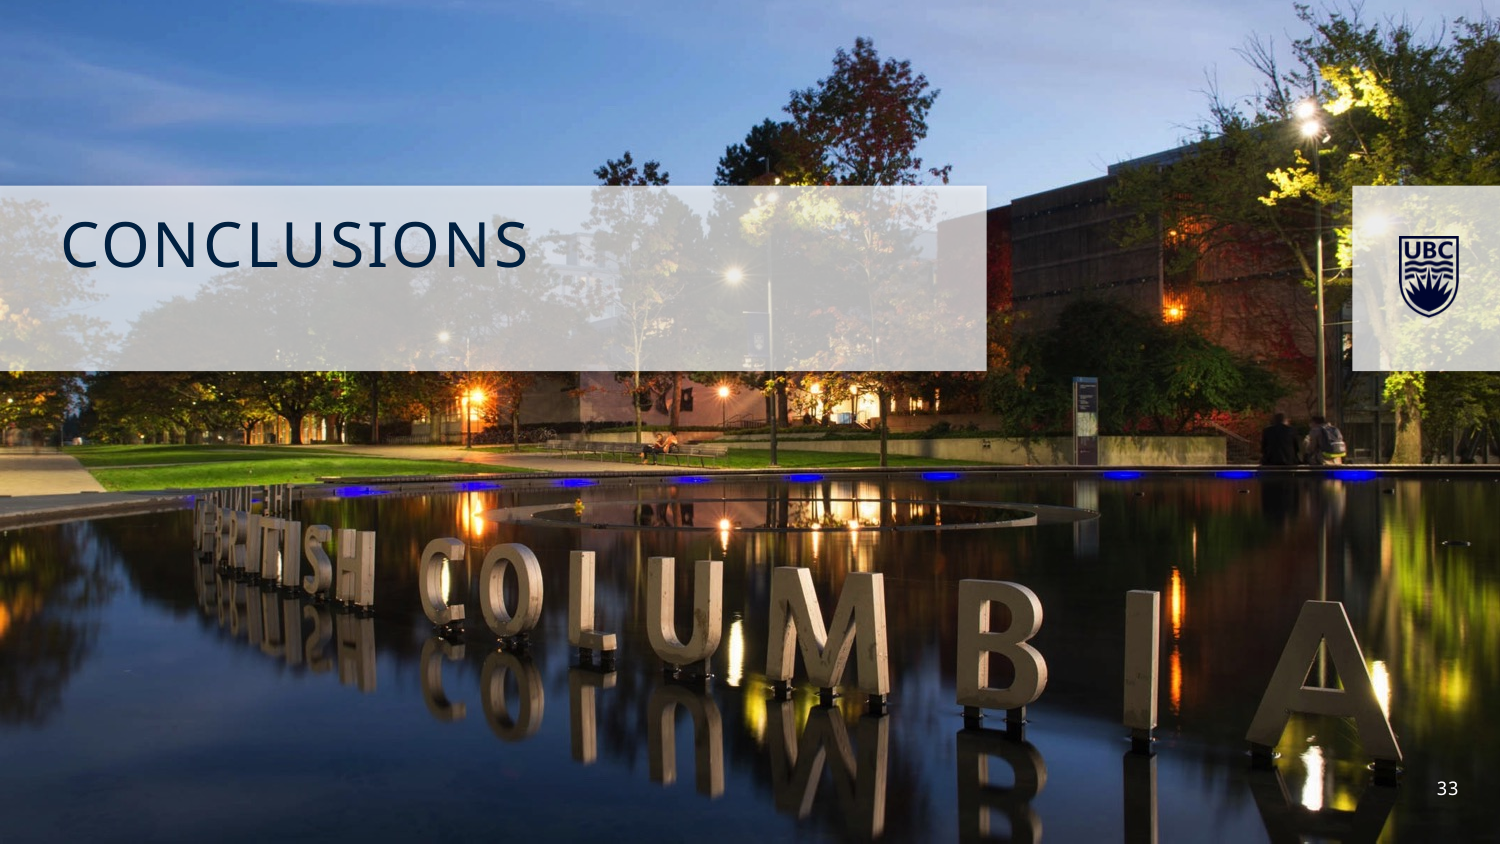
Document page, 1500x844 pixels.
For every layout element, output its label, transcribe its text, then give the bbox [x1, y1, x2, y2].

picture [1399, 236, 1459, 318]
list Conclusions [60, 209, 951, 384]
picture [0, 0, 1500, 844]
